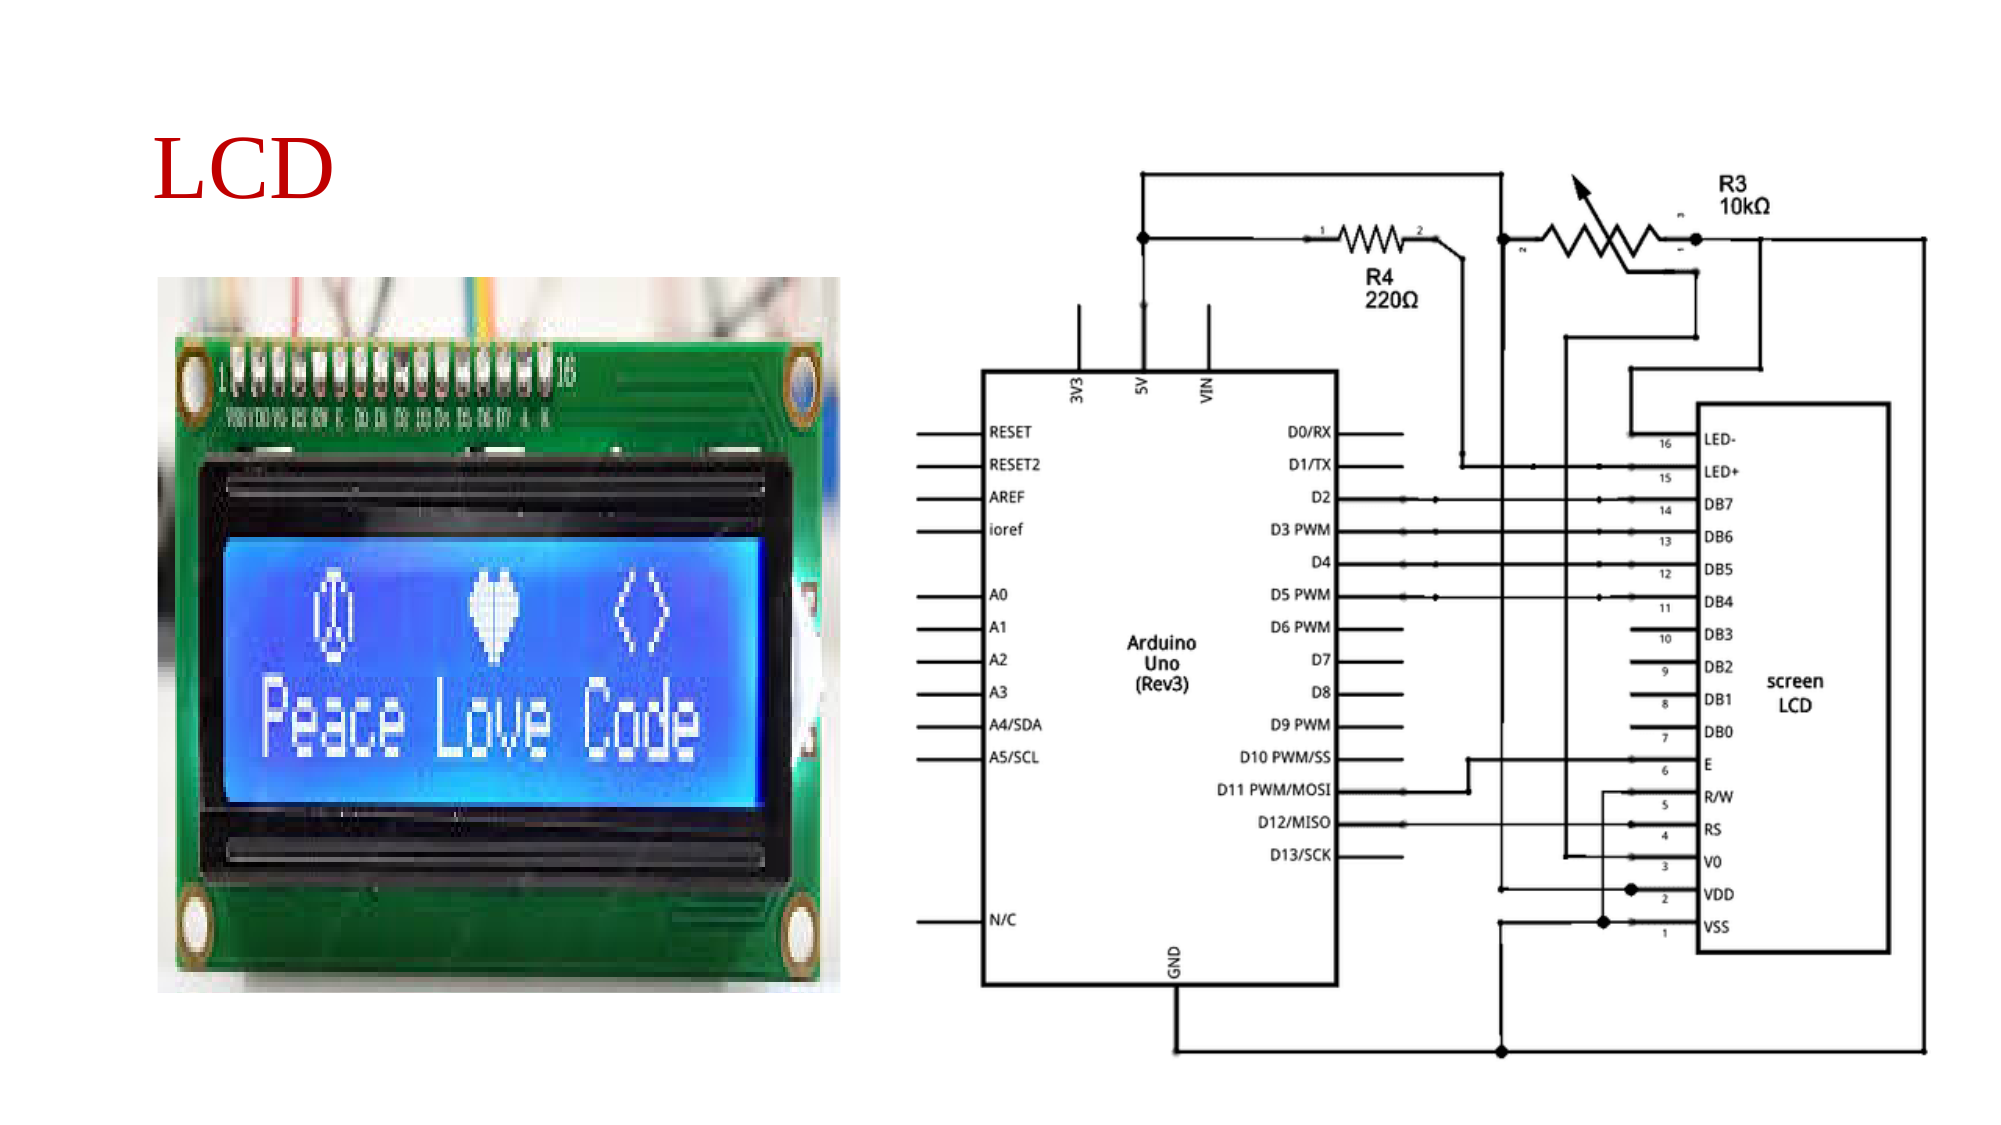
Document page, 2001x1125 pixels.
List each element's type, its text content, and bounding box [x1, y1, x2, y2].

title LCD [137, 59, 1863, 278]
picture [915, 168, 1931, 1071]
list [157, 277, 841, 993]
